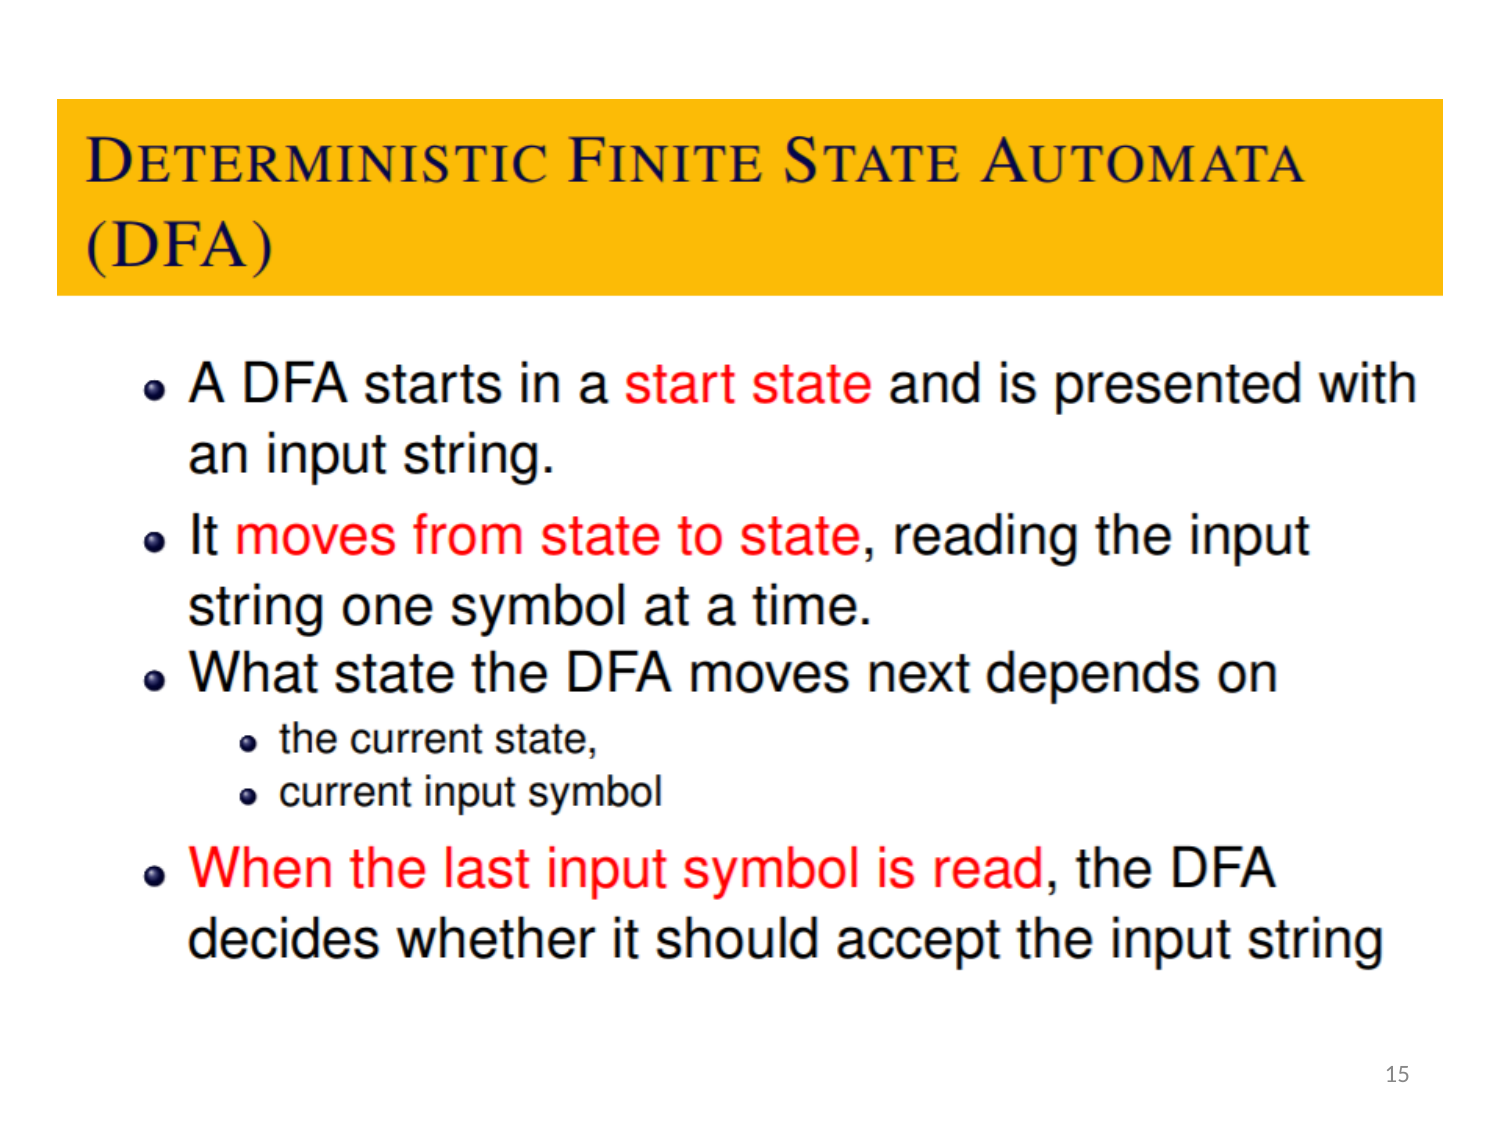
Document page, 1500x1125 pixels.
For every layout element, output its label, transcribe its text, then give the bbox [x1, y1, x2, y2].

picture [57, 99, 1443, 1026]
slide_number ‹#› [1074, 1042, 1425, 1103]
